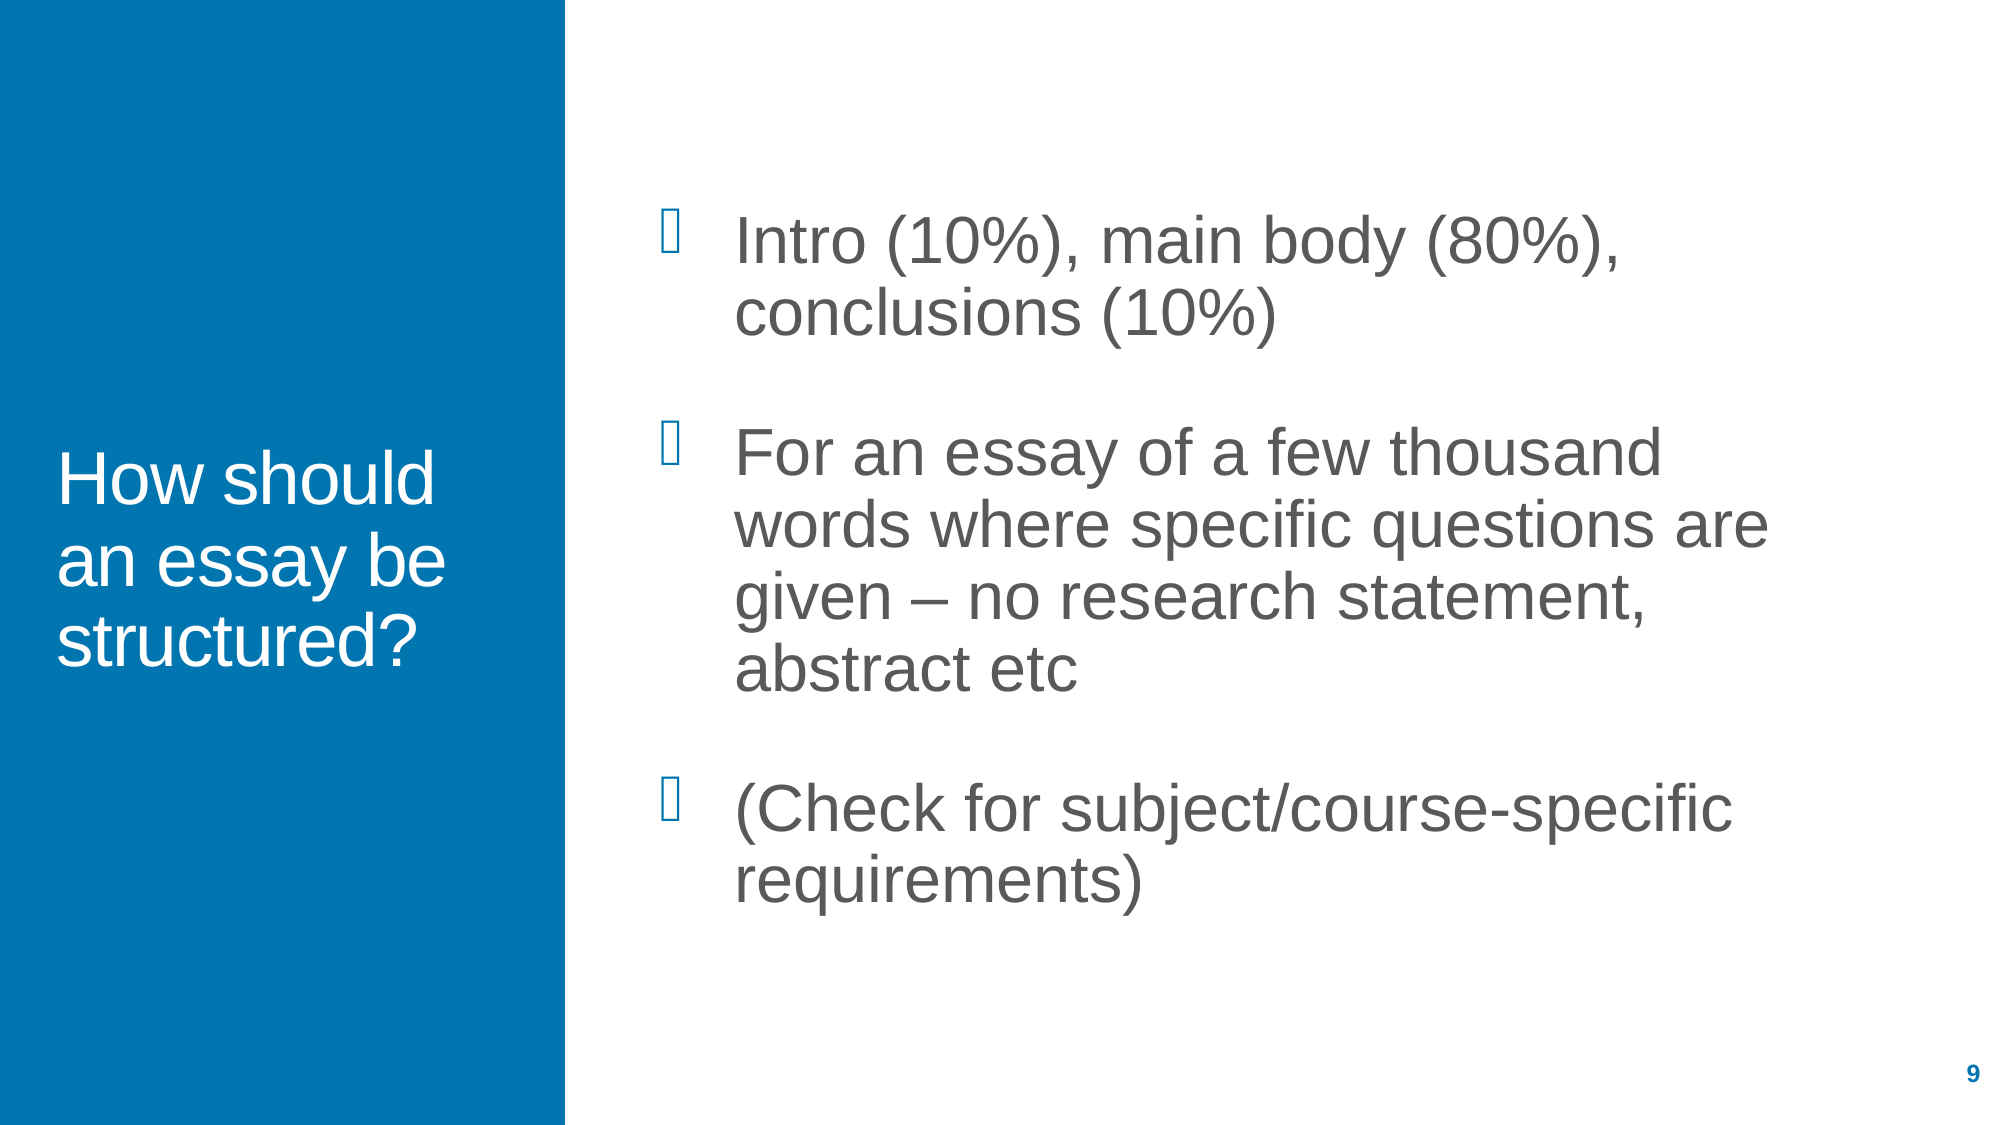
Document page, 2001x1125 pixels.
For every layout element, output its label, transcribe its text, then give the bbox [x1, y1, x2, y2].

title How should an essay be structured? [41, 184, 525, 940]
slide_number 9 [1744, 1042, 1996, 1103]
list Intro (10%), main body (80%), conclusions (10%) For an essay of a few thousand words where specific questions are given – no research statement, abstract etc (Check for subject/course-specific requirements) [634, 141, 1835, 982]
